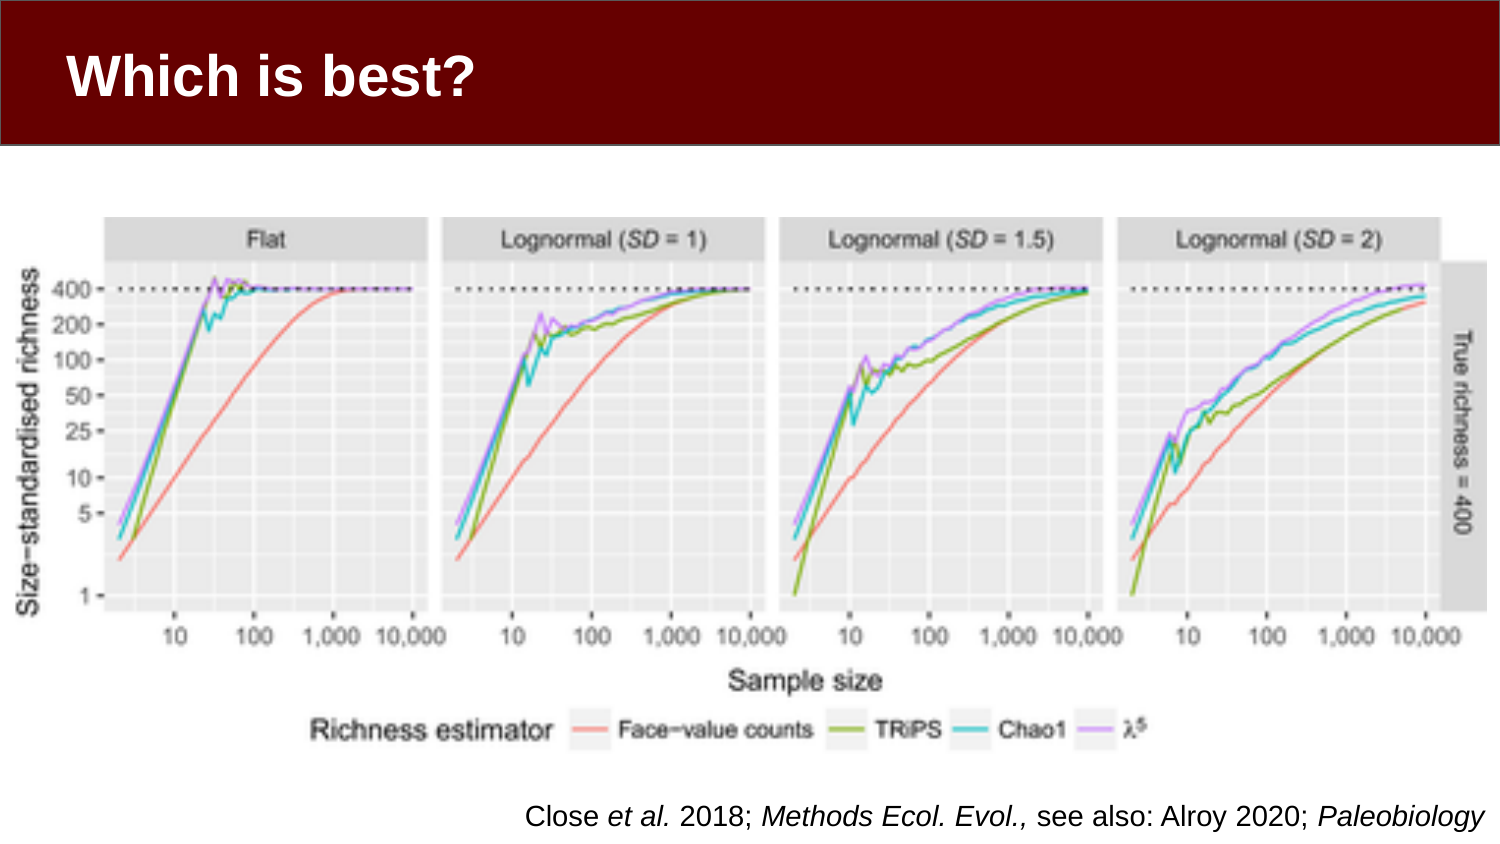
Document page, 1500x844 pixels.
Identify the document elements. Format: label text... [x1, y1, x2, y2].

title Which is best? [51, 23, 1449, 117]
text_box [0, 0, 1500, 145]
picture [14, 216, 1488, 754]
text_box Close et al. 2018; Methods Ecol. Evol., see also: Alroy 2020; Paleobiology [0, 782, 1500, 844]
